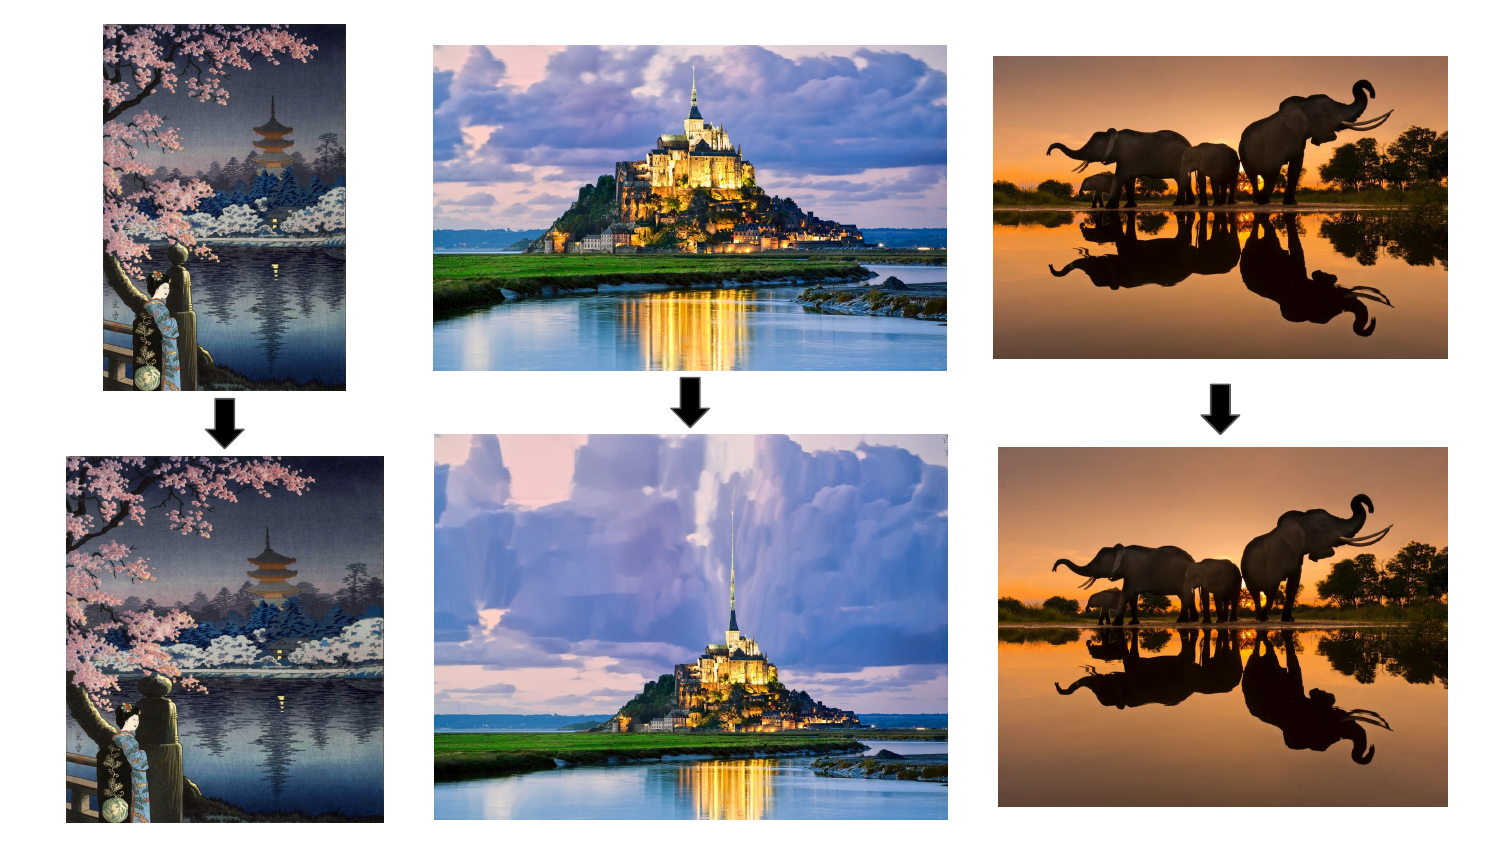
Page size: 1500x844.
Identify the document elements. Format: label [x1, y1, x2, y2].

picture [993, 56, 1448, 360]
picture [433, 44, 948, 372]
text_box [205, 401, 244, 449]
picture [103, 24, 347, 392]
picture [998, 447, 1448, 807]
text_box [670, 380, 710, 428]
picture [434, 434, 949, 820]
picture [65, 456, 384, 823]
text_box [1201, 384, 1240, 435]
